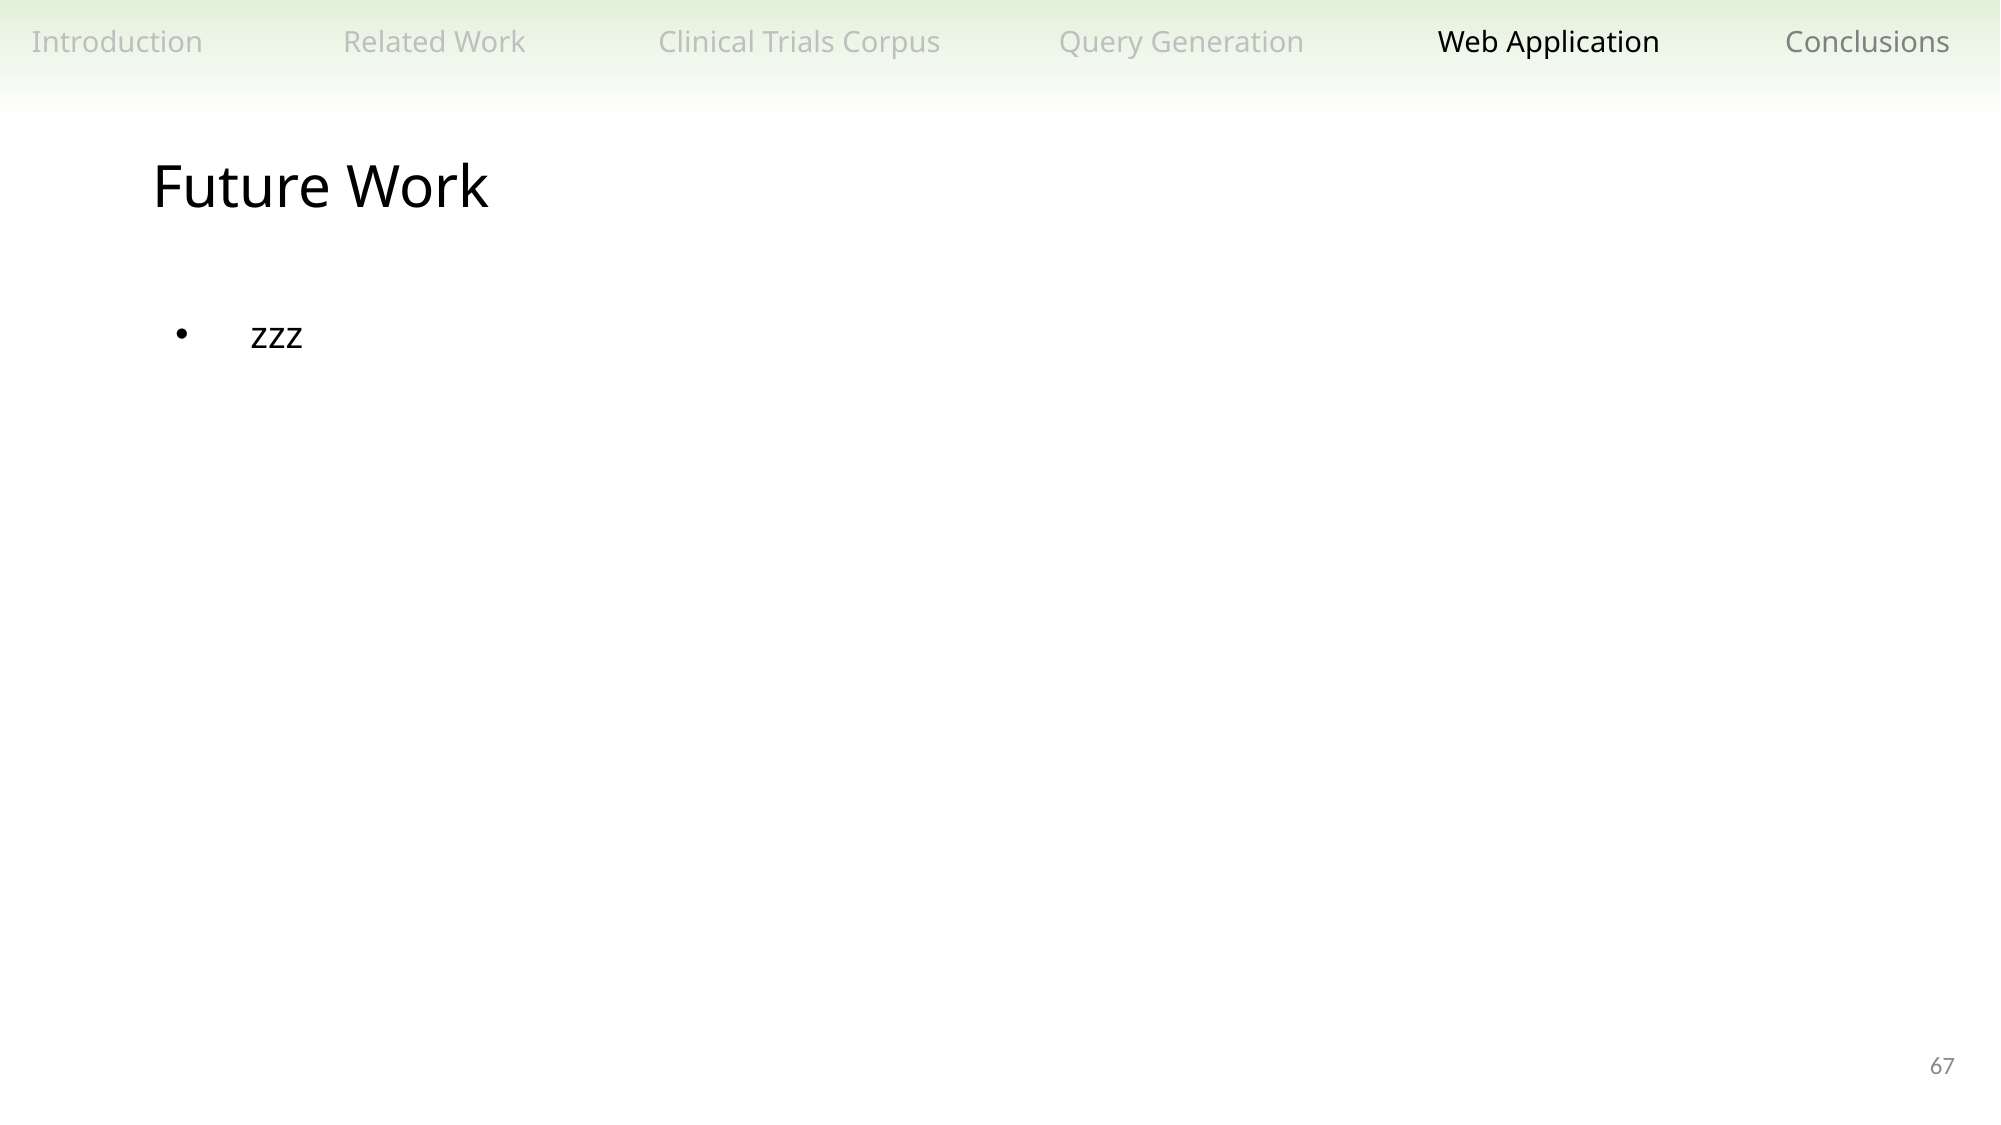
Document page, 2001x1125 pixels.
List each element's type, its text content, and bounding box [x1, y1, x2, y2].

text_box zzz [160, 303, 1734, 364]
text_box Future Work [137, 141, 1131, 227]
slide_number 67 [1520, 1035, 1971, 1096]
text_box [24, 15, 1963, 67]
